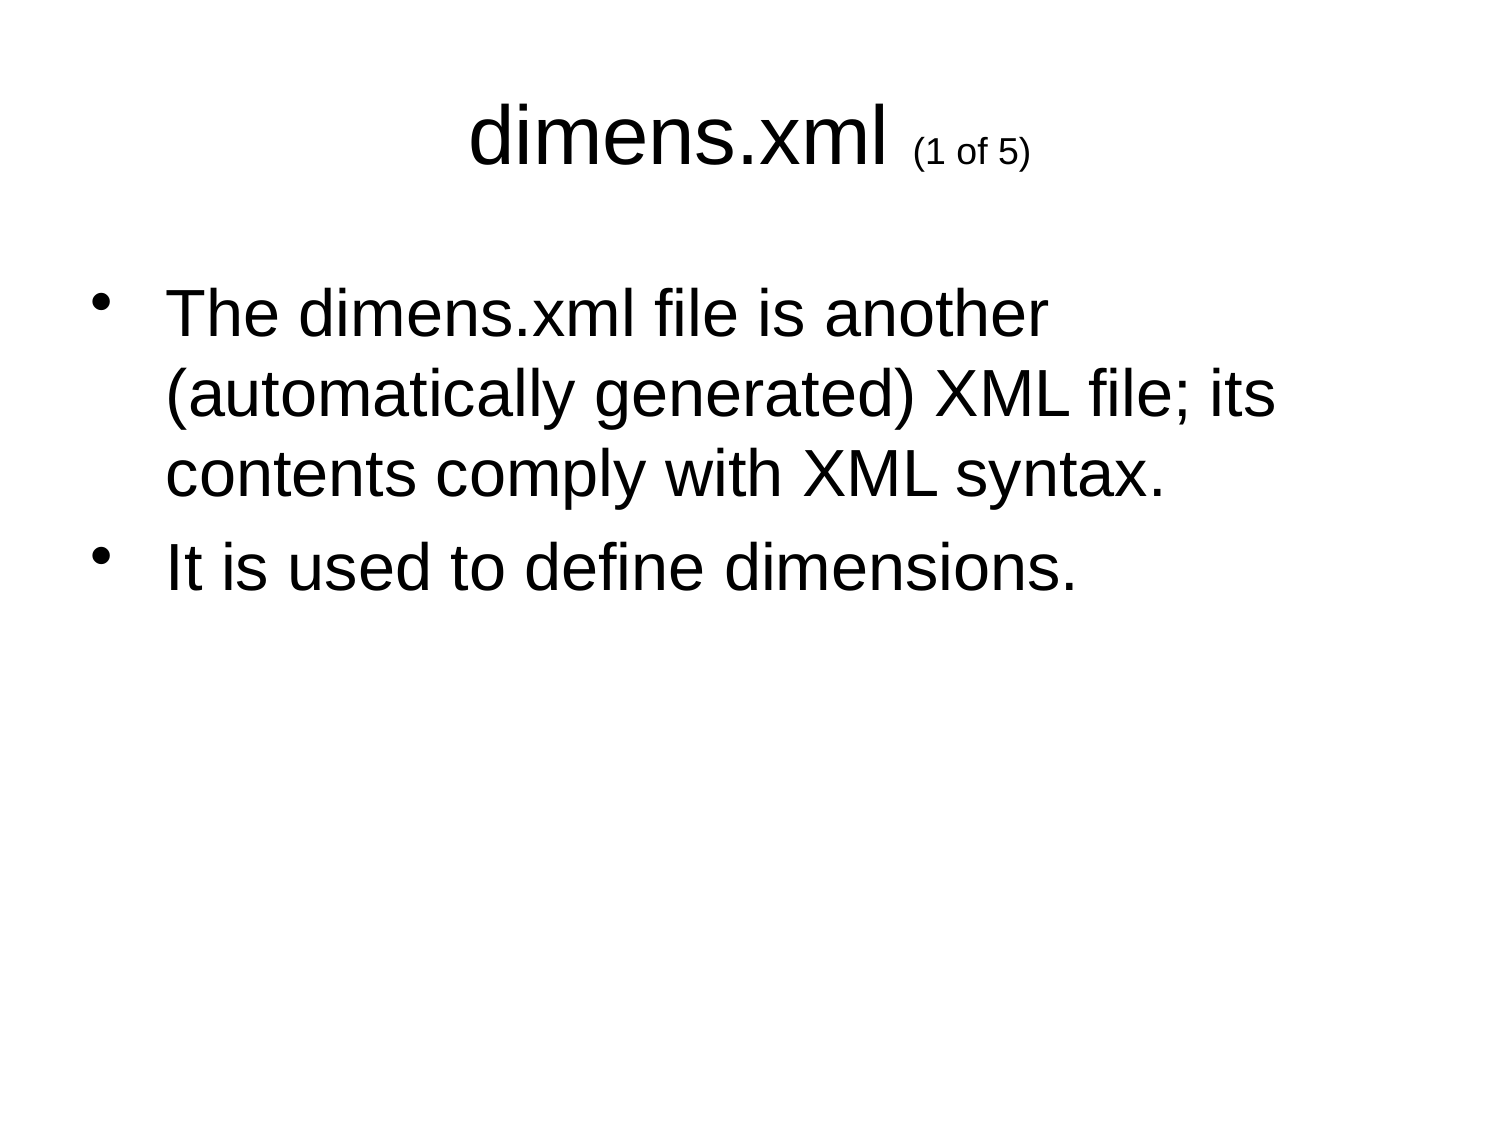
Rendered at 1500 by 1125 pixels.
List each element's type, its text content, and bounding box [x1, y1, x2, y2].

title dimens.xml (1 of 5) [75, 37, 1425, 225]
list The dimens.xml file is another (automatically generated) XML file; its contents comply with XML syntax. It is used to define dimensions. [75, 262, 1425, 938]
